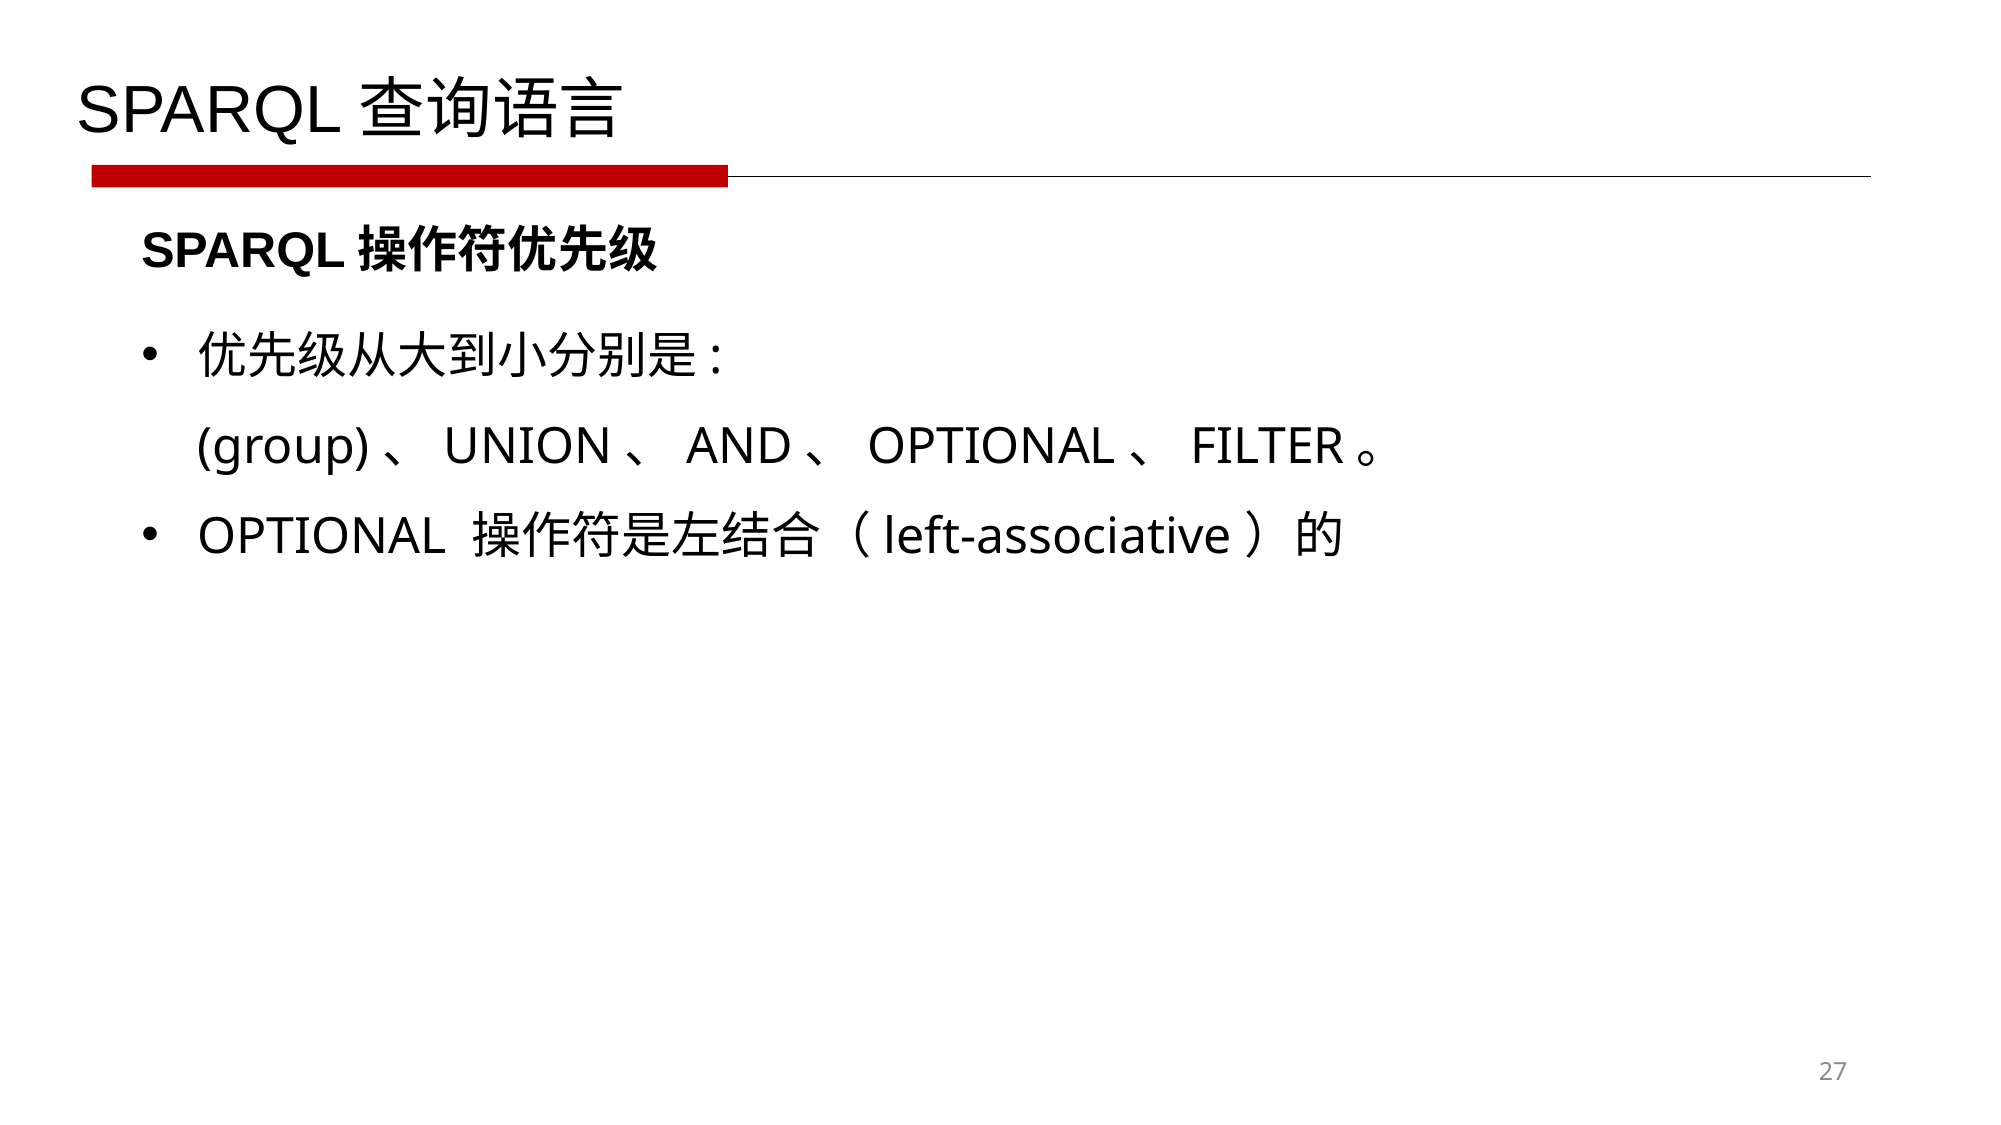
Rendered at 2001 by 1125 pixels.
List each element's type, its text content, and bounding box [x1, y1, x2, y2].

slide_number 27 [1412, 1042, 1863, 1103]
text_box [91, 177, 729, 188]
text_box SPARQL查询语言 [62, 58, 641, 153]
text_box 优先级从大到小分别是: (group)、UNION、AND、OPTIONAL、FILTER。 OPTIONAL 操作符是左结合（left-associative）的 [126, 285, 1878, 571]
text_box SPARQL操作符优先级 [126, 210, 1168, 285]
text_box [91, 164, 729, 176]
